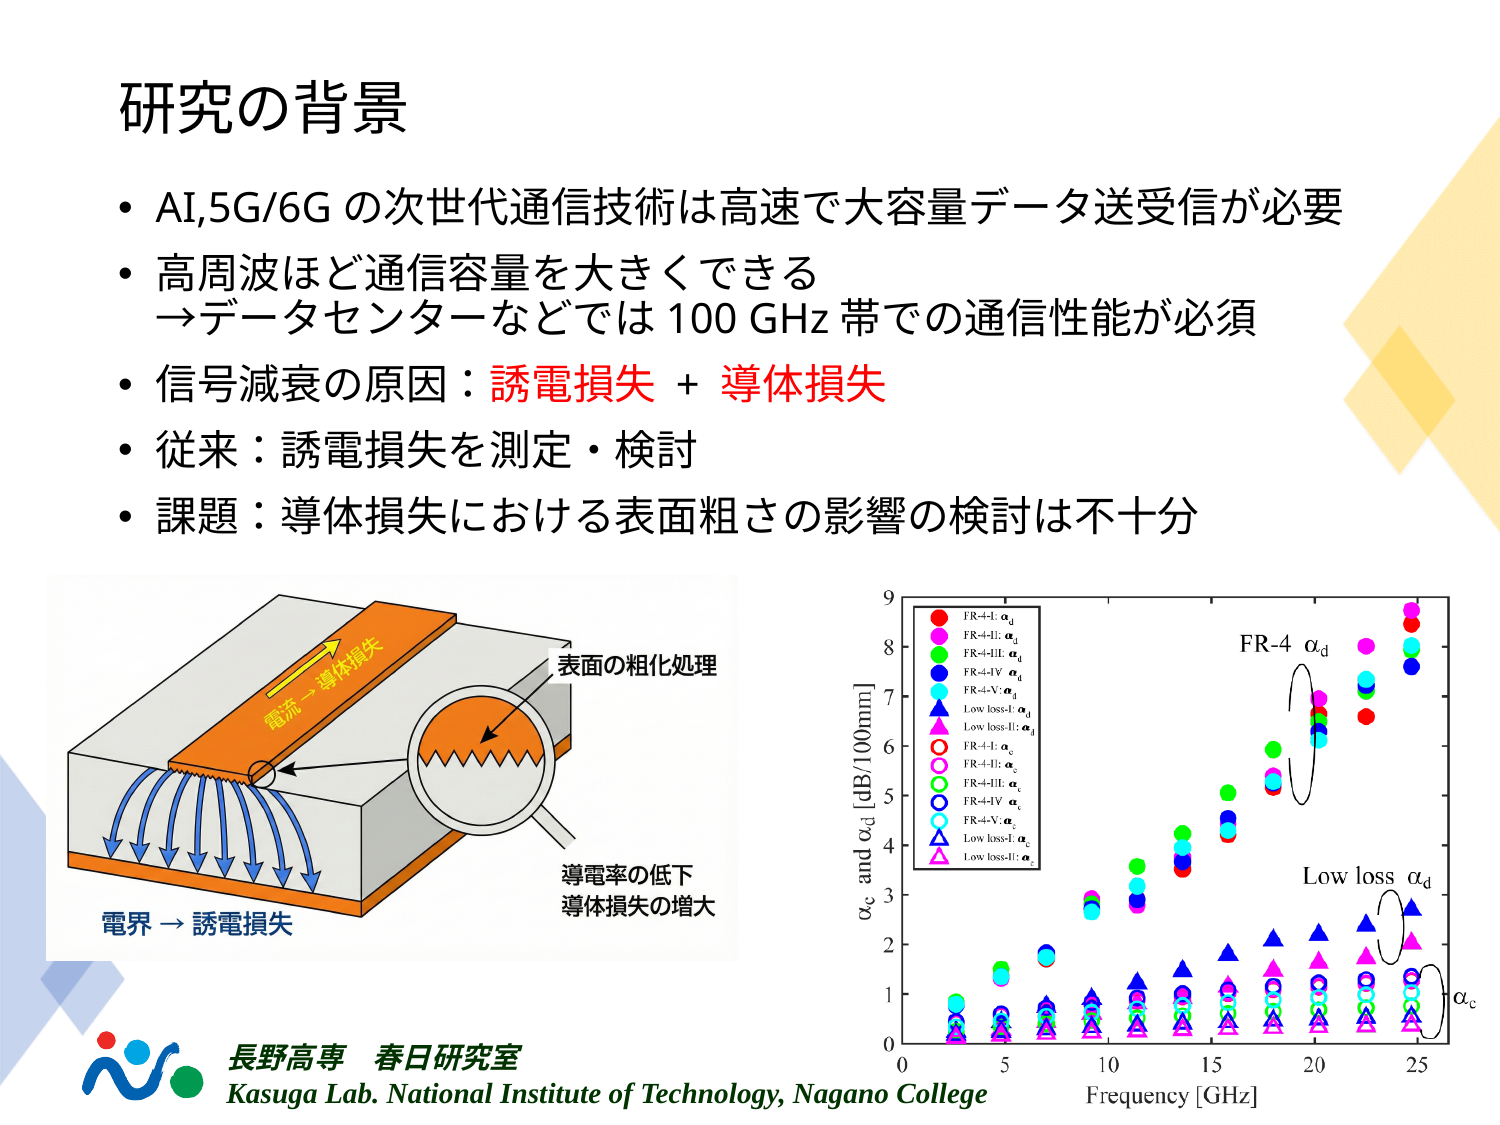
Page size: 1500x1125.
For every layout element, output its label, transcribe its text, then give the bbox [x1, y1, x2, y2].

picture [0, 0, 1500, 1125]
title 研究の背景 [103, 59, 1397, 163]
